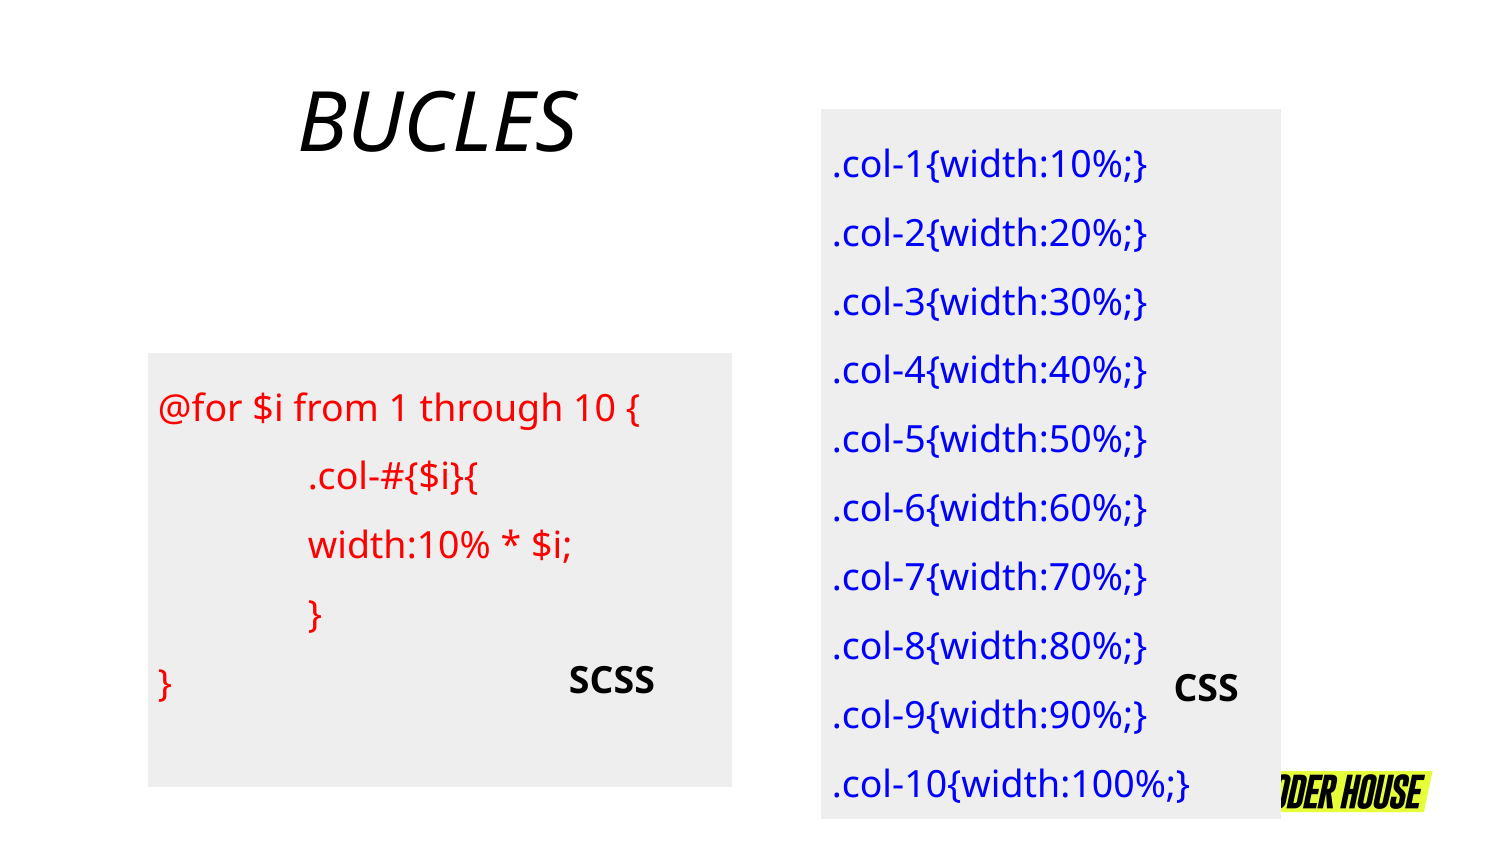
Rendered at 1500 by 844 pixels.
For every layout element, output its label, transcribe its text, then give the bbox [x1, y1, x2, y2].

table_header .col-1{width:10%;} .col-2{width:20%;} .col-3{width:30%;} .col-4{width:40%;} .col-5{width:50%;} .col-6{width:60%;} .col-7{width:70%;} .col-8{width:80%;} .col-9{width:90%;} .col-10{width:100%;} [821, 109, 1281, 819]
table_header @for $i from 1 through 10 { .col-#{$i}{ width:10% * $i; } } [148, 353, 732, 787]
text_box SCSS [553, 612, 712, 738]
text_box CSS [1158, 620, 1317, 746]
text_box BUCLES [282, 38, 1500, 153]
picture [1241, 764, 1437, 819]
